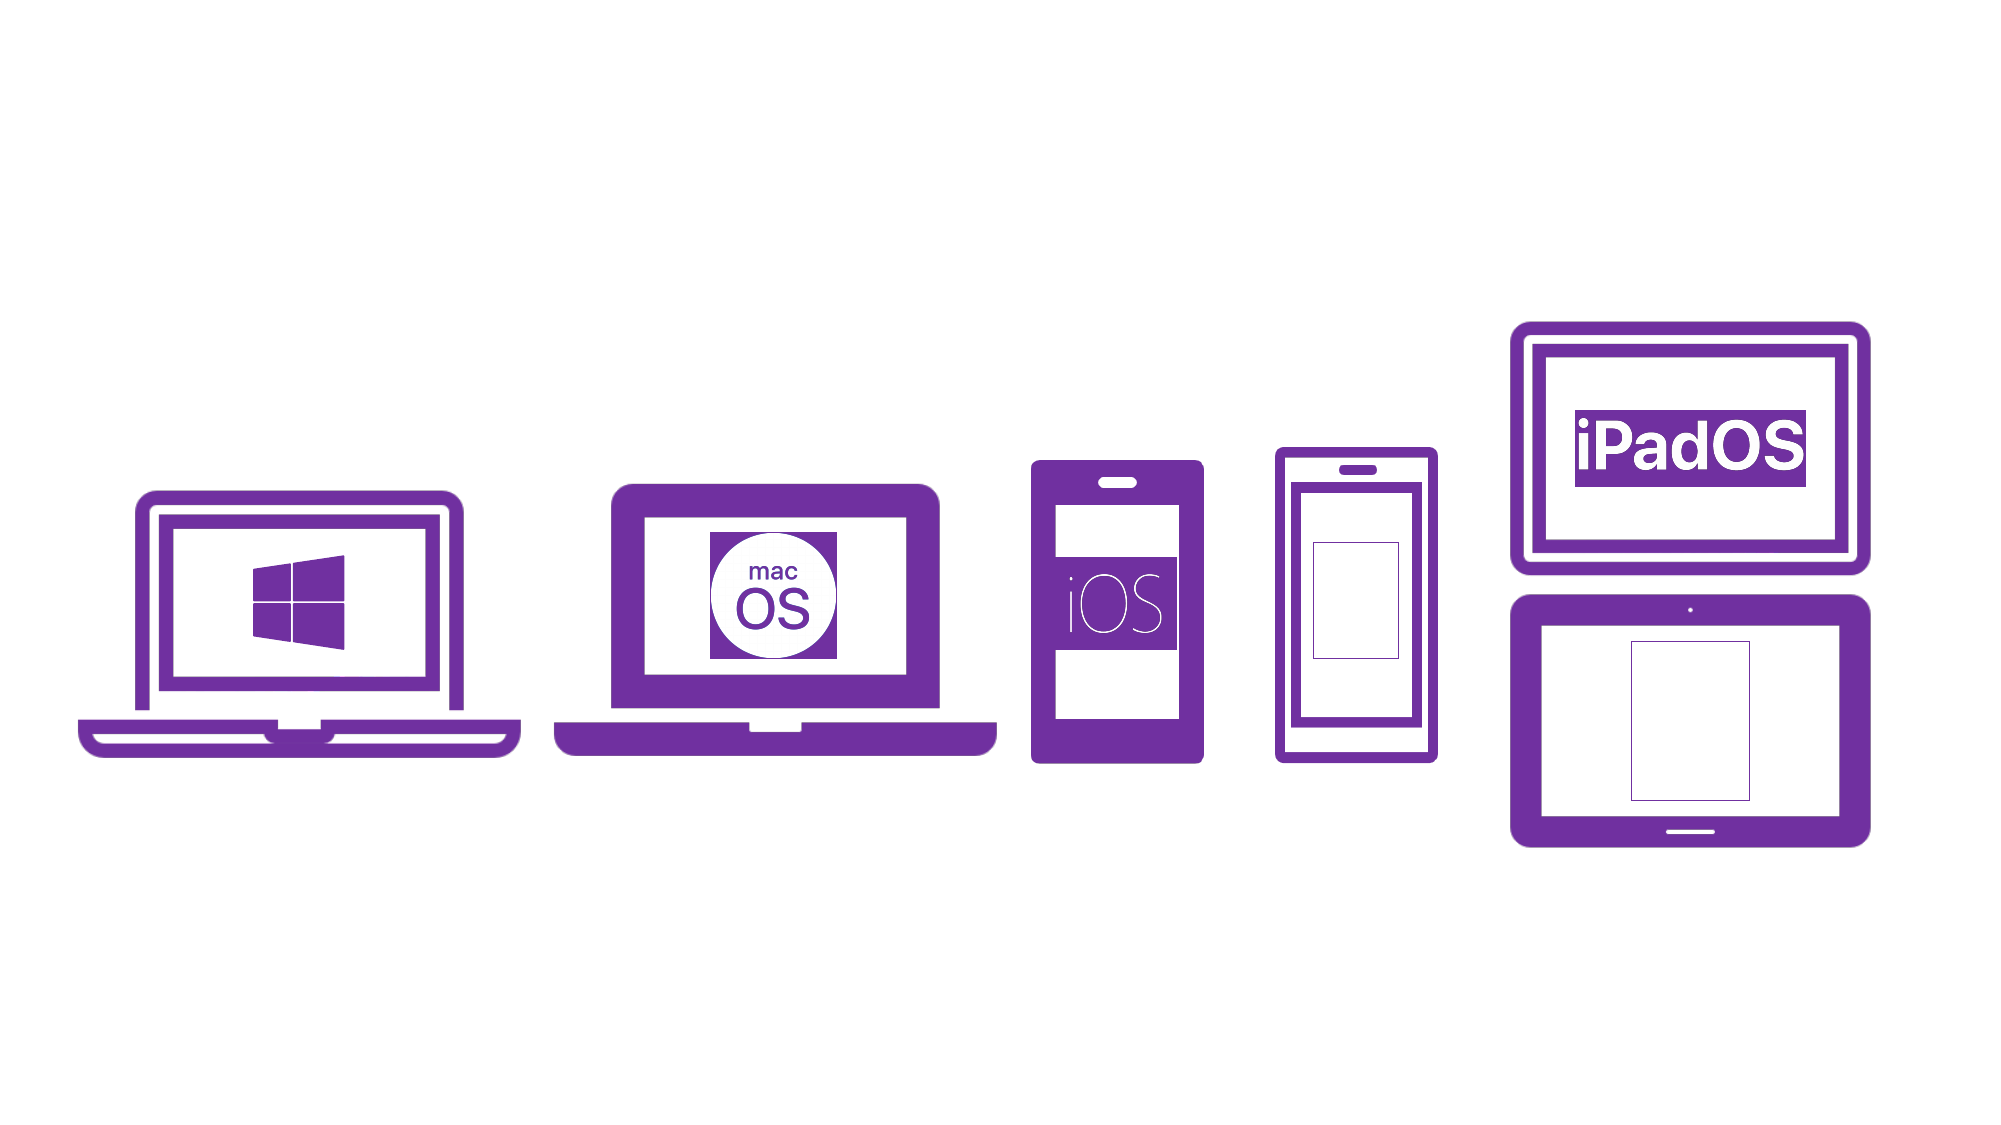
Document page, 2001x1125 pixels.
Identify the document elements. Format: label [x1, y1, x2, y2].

picture [70, 393, 528, 851]
picture [546, 235, 1904, 934]
